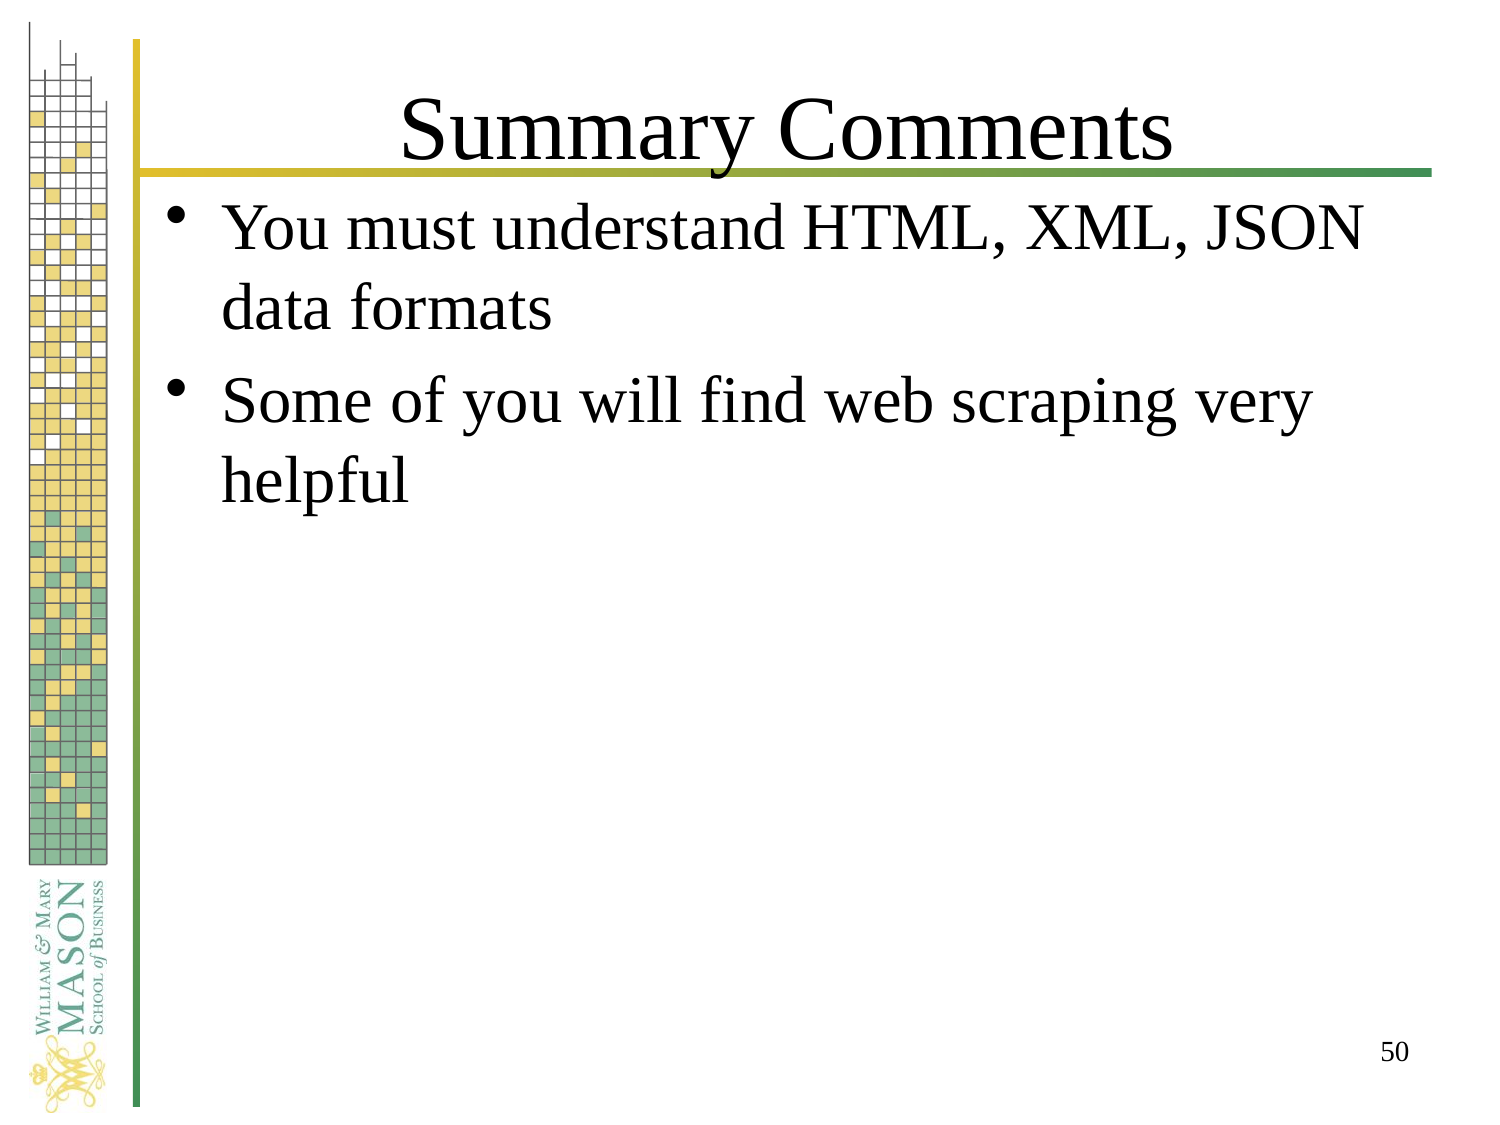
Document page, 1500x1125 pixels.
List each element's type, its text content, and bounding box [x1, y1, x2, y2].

list You must understand HTML, XML, JSON data formats Some of you will find web scraping very helpful [150, 175, 1425, 1005]
slide_number 50 [1048, 1024, 1426, 1103]
title Summary Comments [150, 45, 1425, 175]
